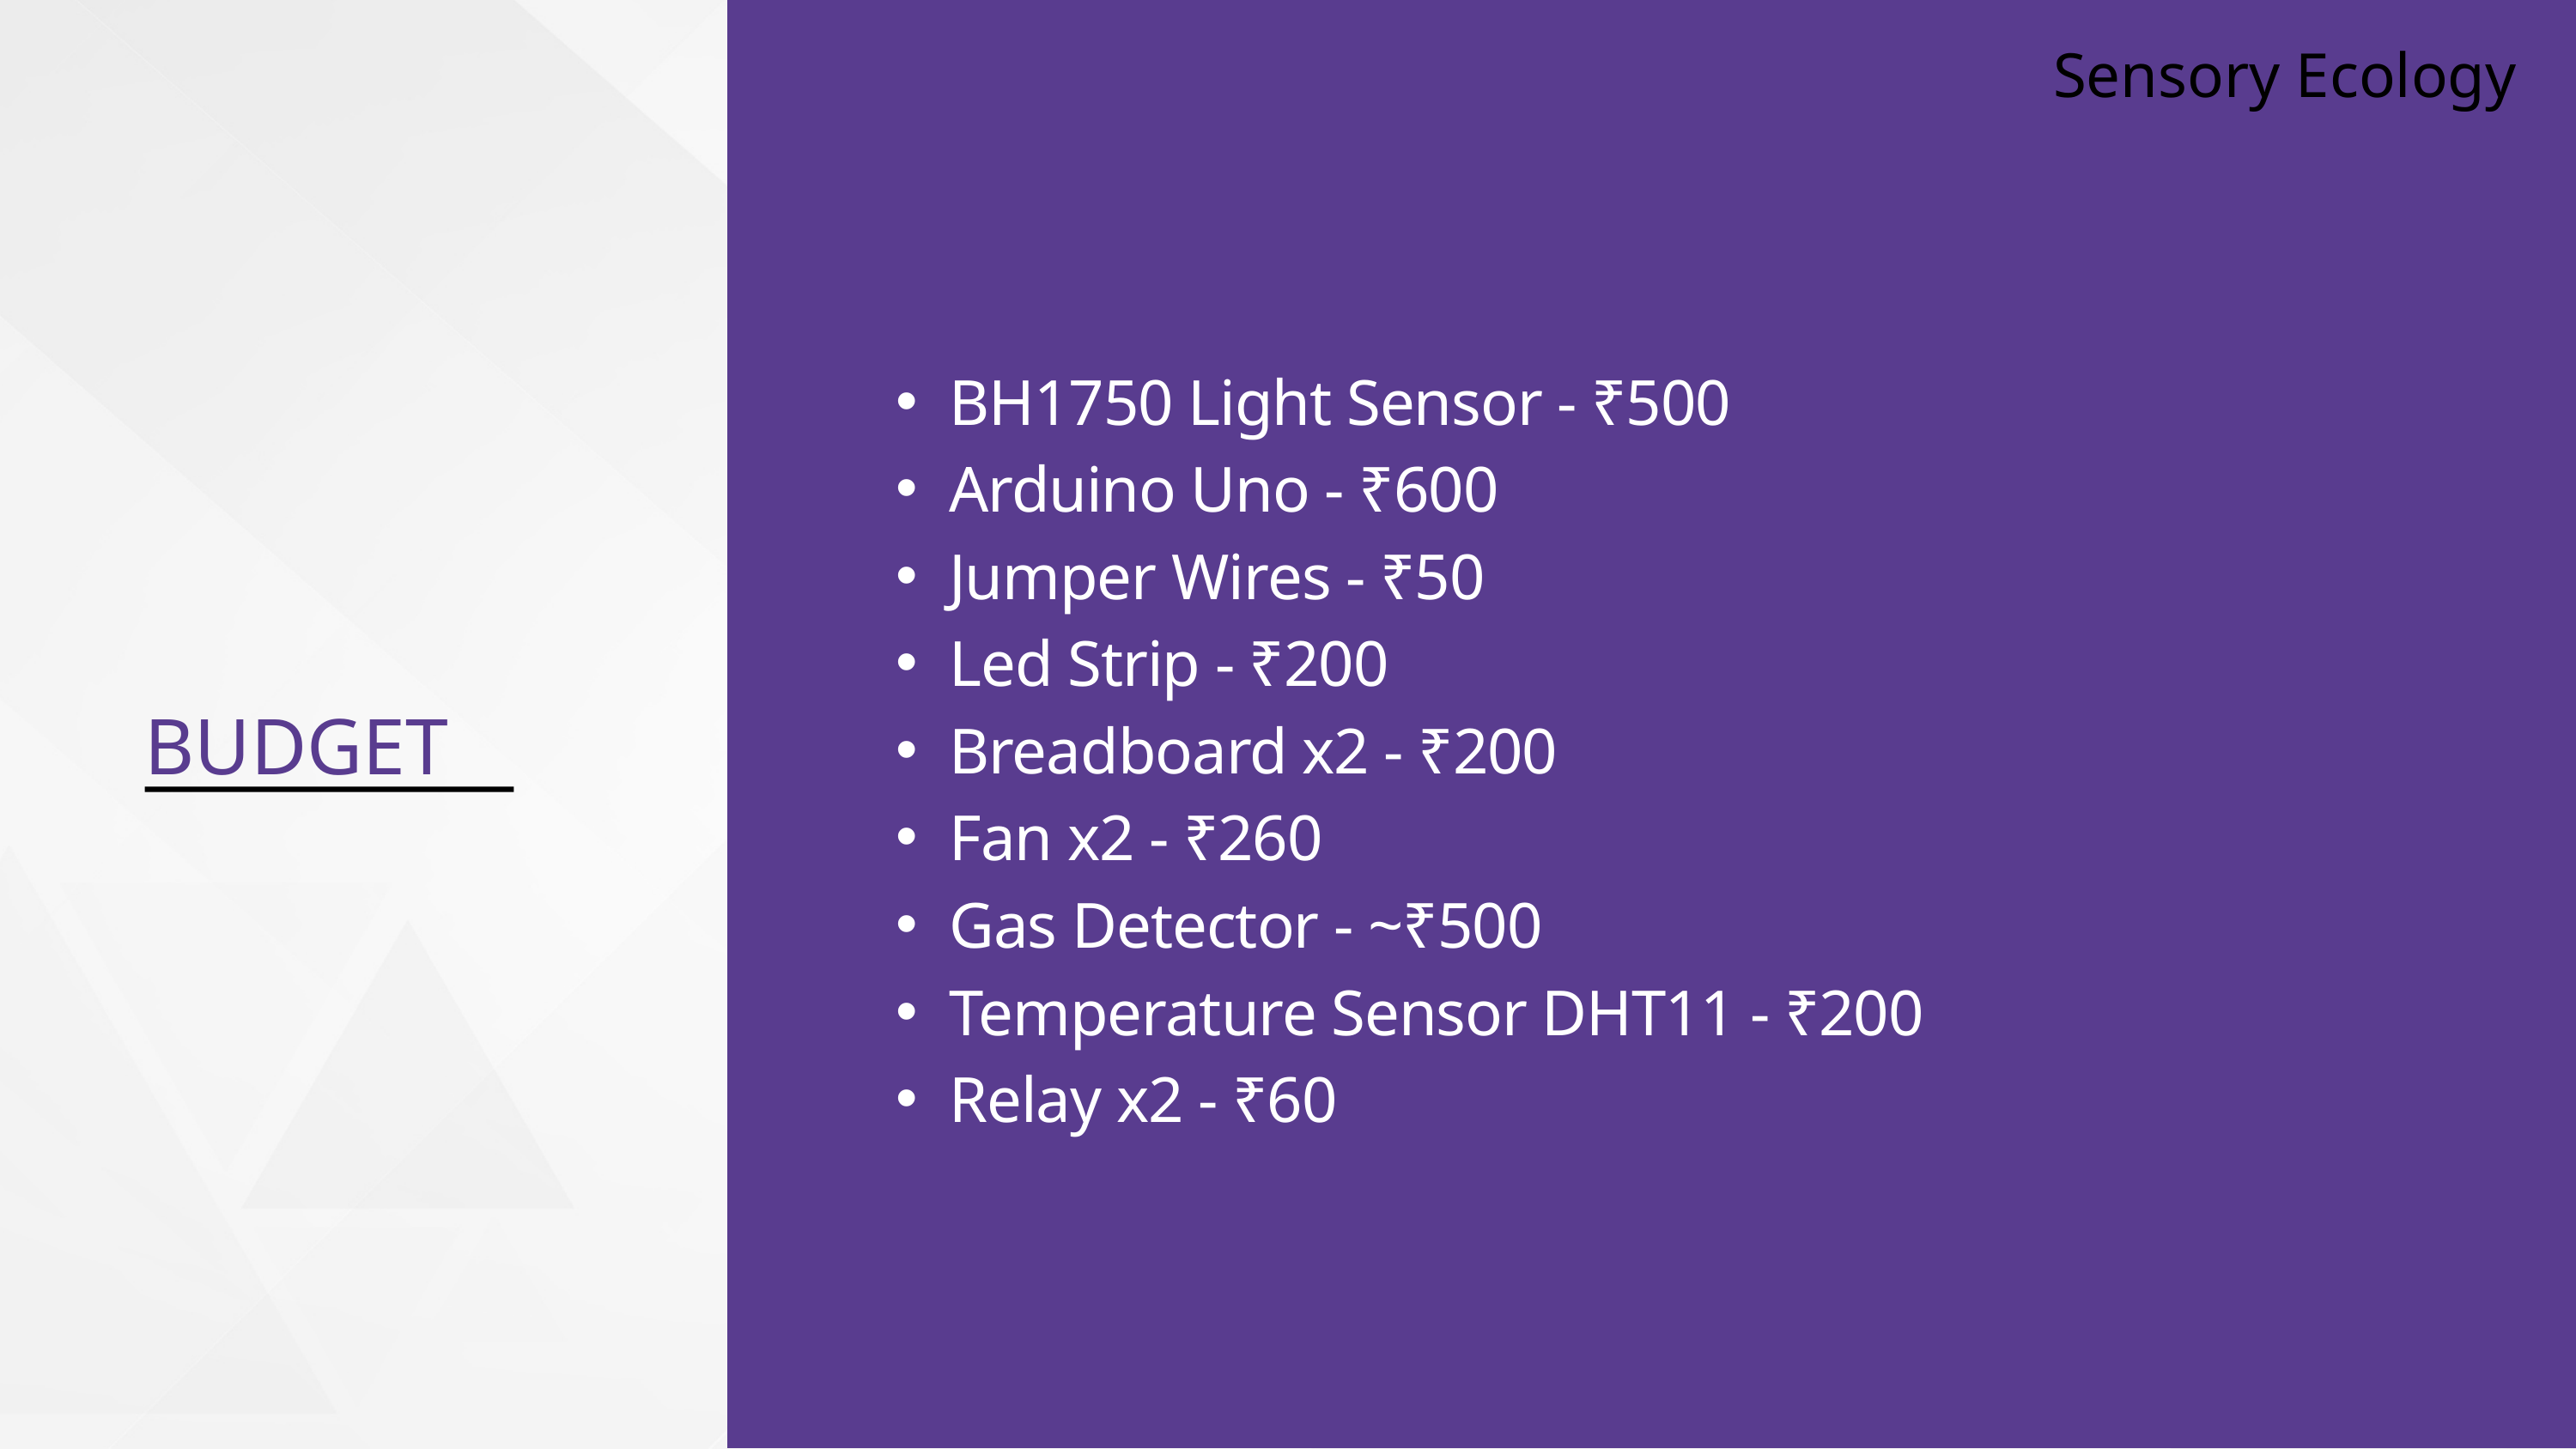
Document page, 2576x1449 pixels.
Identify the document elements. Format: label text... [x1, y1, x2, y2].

text_box BUDGET [144, 682, 721, 791]
text_box [0, 0, 724, 1449]
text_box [726, 0, 2576, 1449]
